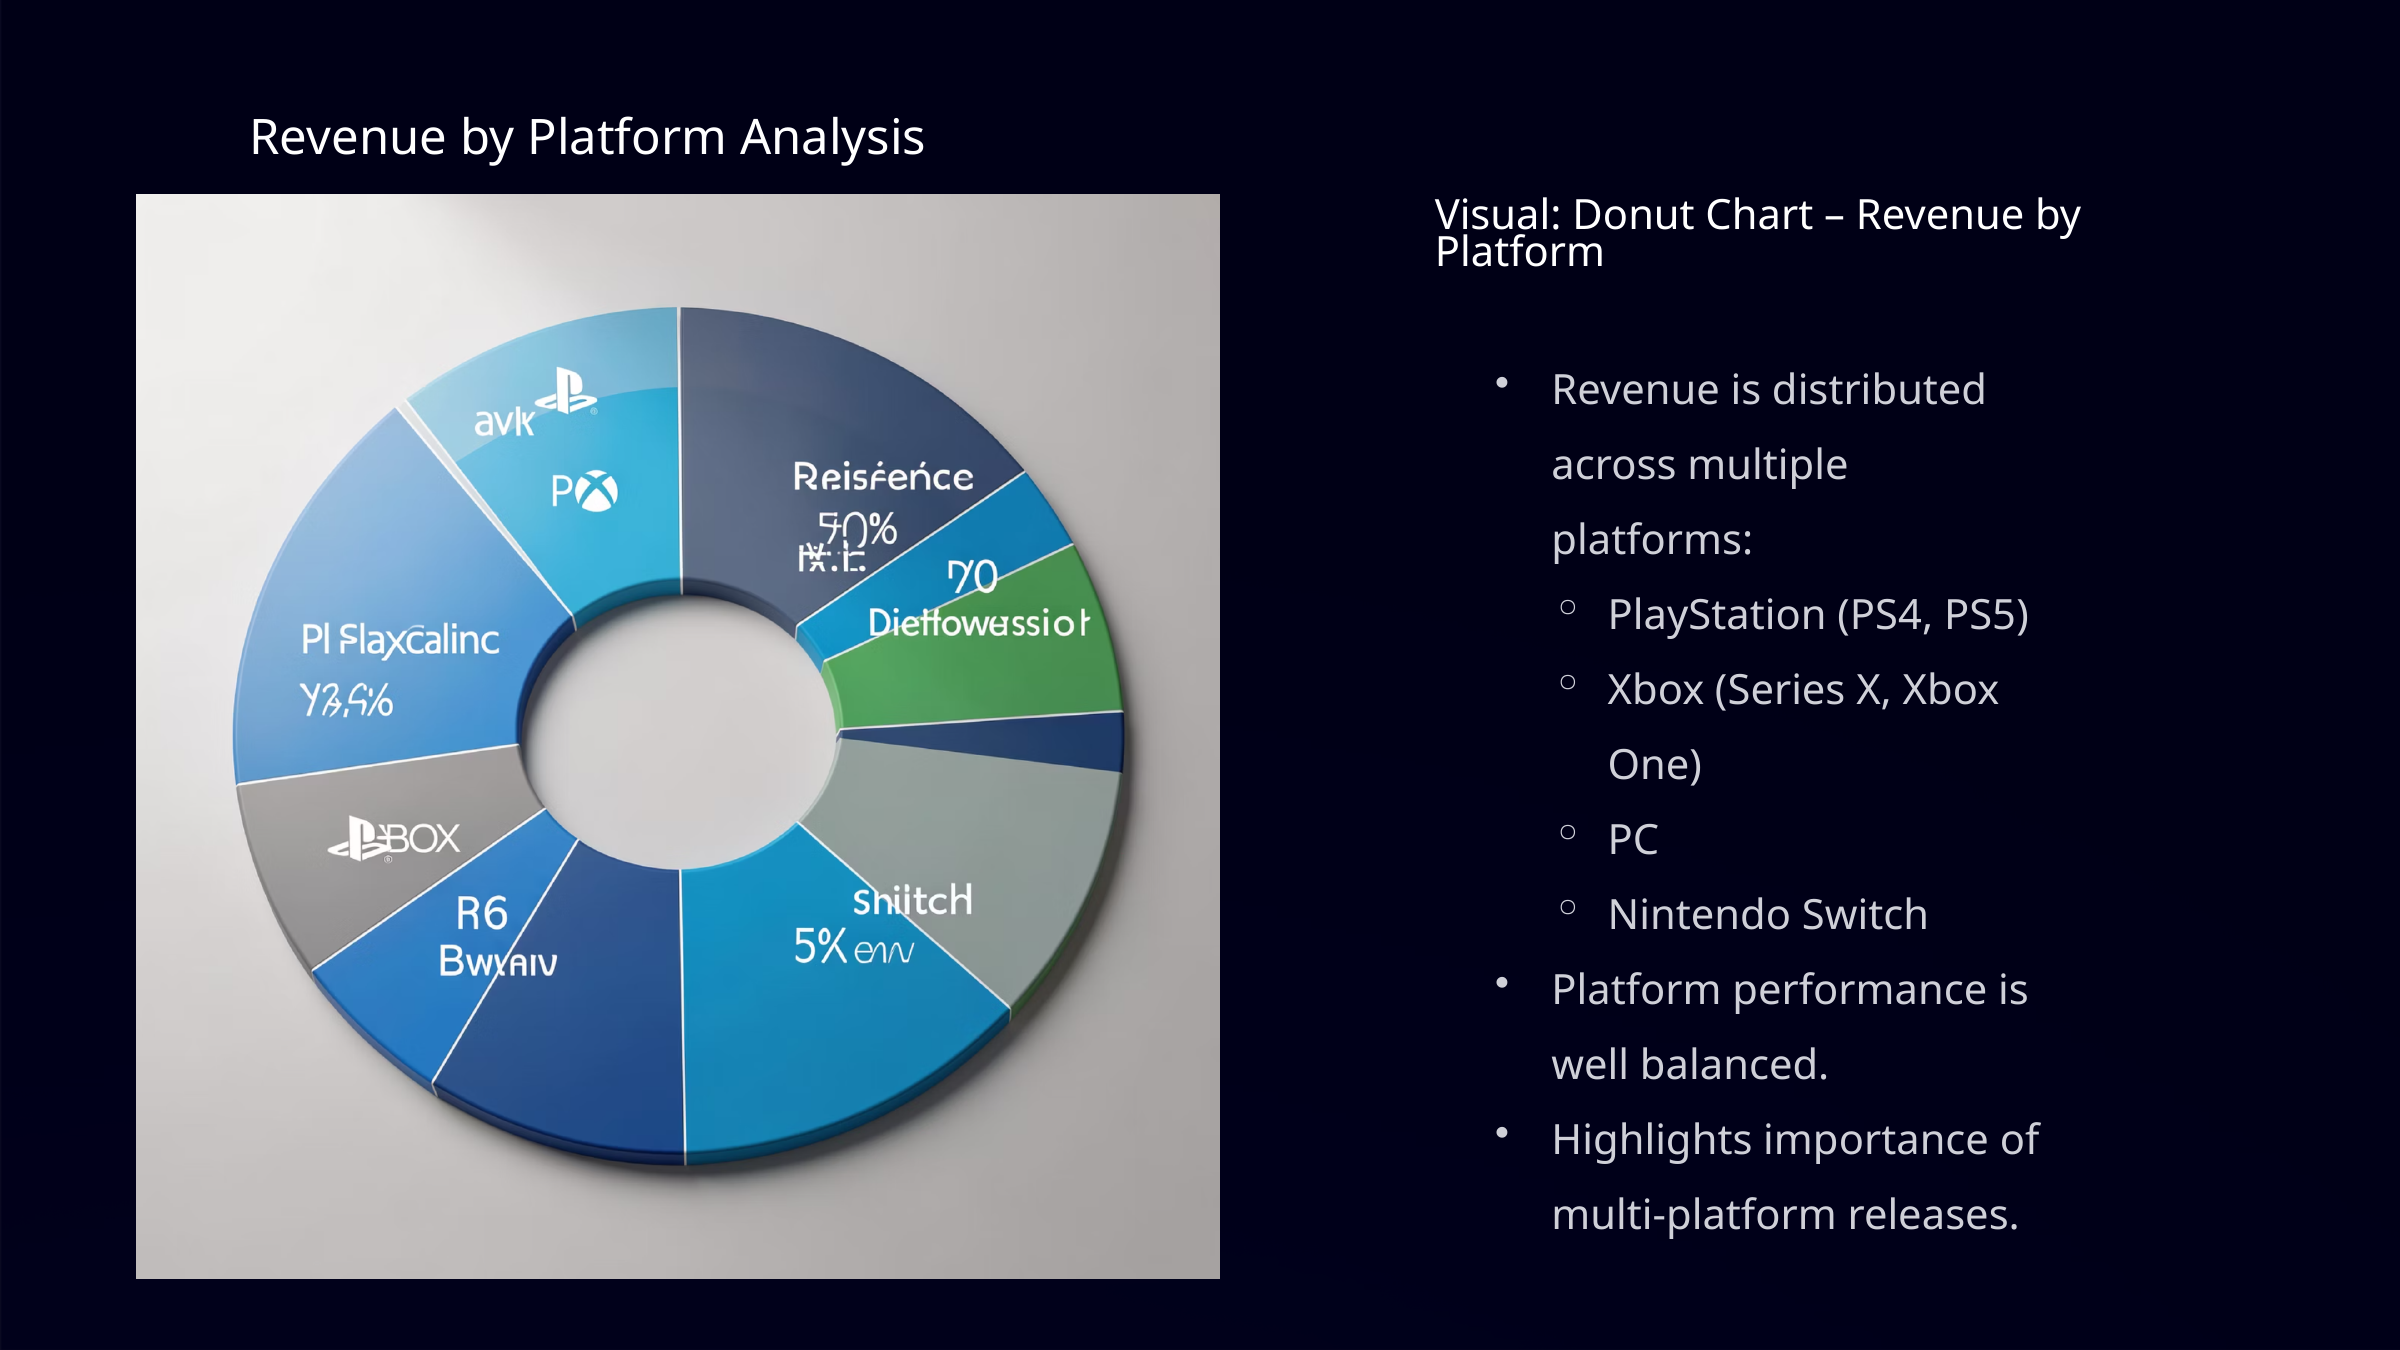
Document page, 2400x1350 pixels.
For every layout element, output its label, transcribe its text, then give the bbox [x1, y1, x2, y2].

text_box Revenue by Platform Analysis [249, 102, 906, 165]
text_box Revenue is distributed across multiple platforms: PlayStation (PS4, PS5) Xbox (Series X, Xbox One) PC Nintendo Switch Platform performance is well balanced. Highlights importance of multi-platform releases. [1495, 337, 2052, 633]
picture [136, 194, 1220, 1279]
text_box Visual: Donut Chart – Revenue by Platform [1434, 199, 2241, 277]
